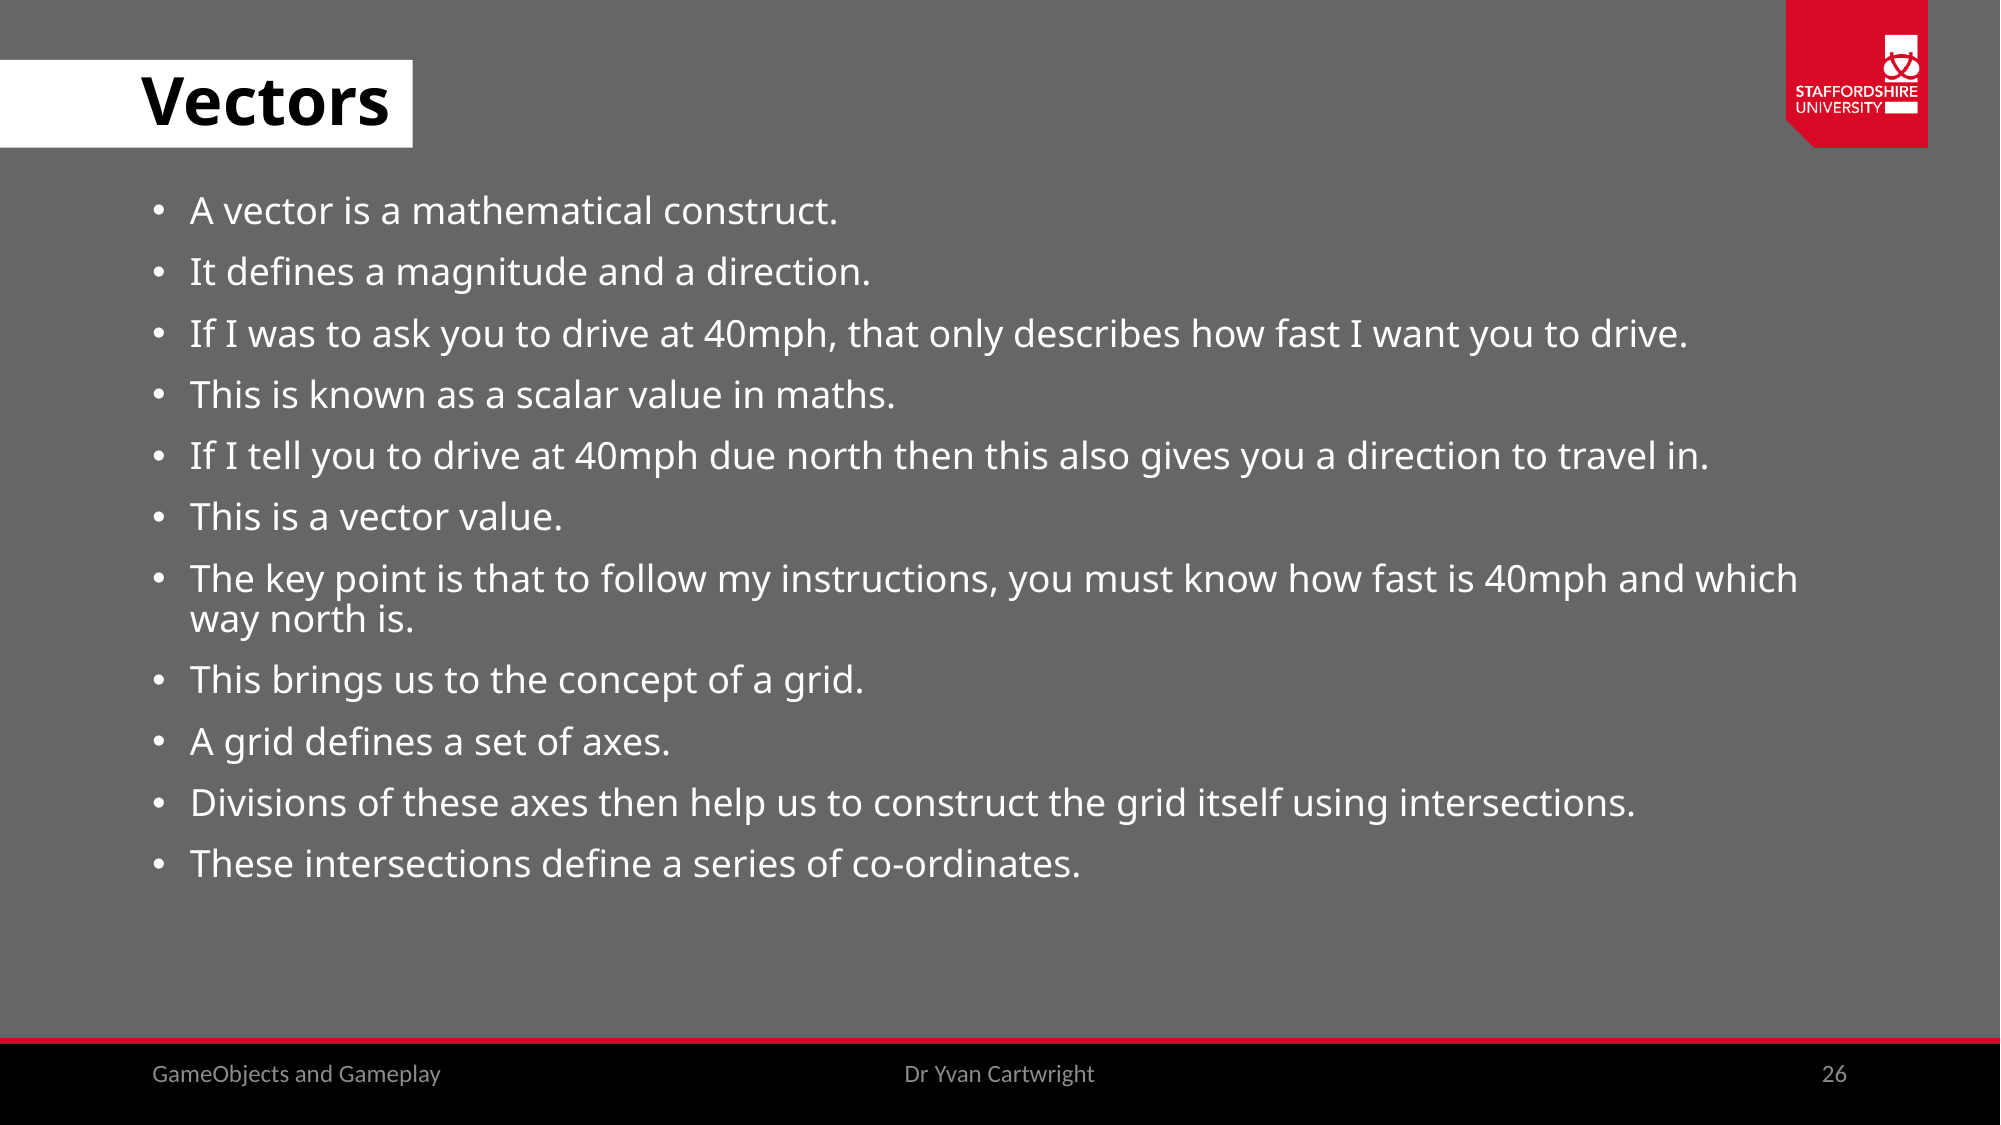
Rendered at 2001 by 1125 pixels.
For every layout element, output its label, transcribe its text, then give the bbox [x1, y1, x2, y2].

slide_number GameObjects and Gameplay [137, 1042, 588, 1103]
picture [1786, 0, 1928, 148]
list A vector is a mathematical construct. It defines a magnitude and a direction. If I was to ask you to drive at 40mph, that only describes how fast I want you to drive. This is known as a scalar value in maths. If I tell you to drive at 40mph due north then this also gives you a direction to travel in. This is a vector value. The key point is that to follow my instructions, you must know how fast is 40mph and which way north is. This brings us to the concept of a grid. A grid defines a set of axes. Divisions of these axes then help us to construct the grid itself using intersections. These intersections define a series of co-ordinates. [137, 177, 1863, 1014]
footer Dr Yvan Cartwright [662, 1042, 1338, 1103]
title Vectors [0, 59, 413, 148]
slide_number 26 [1412, 1042, 1863, 1103]
